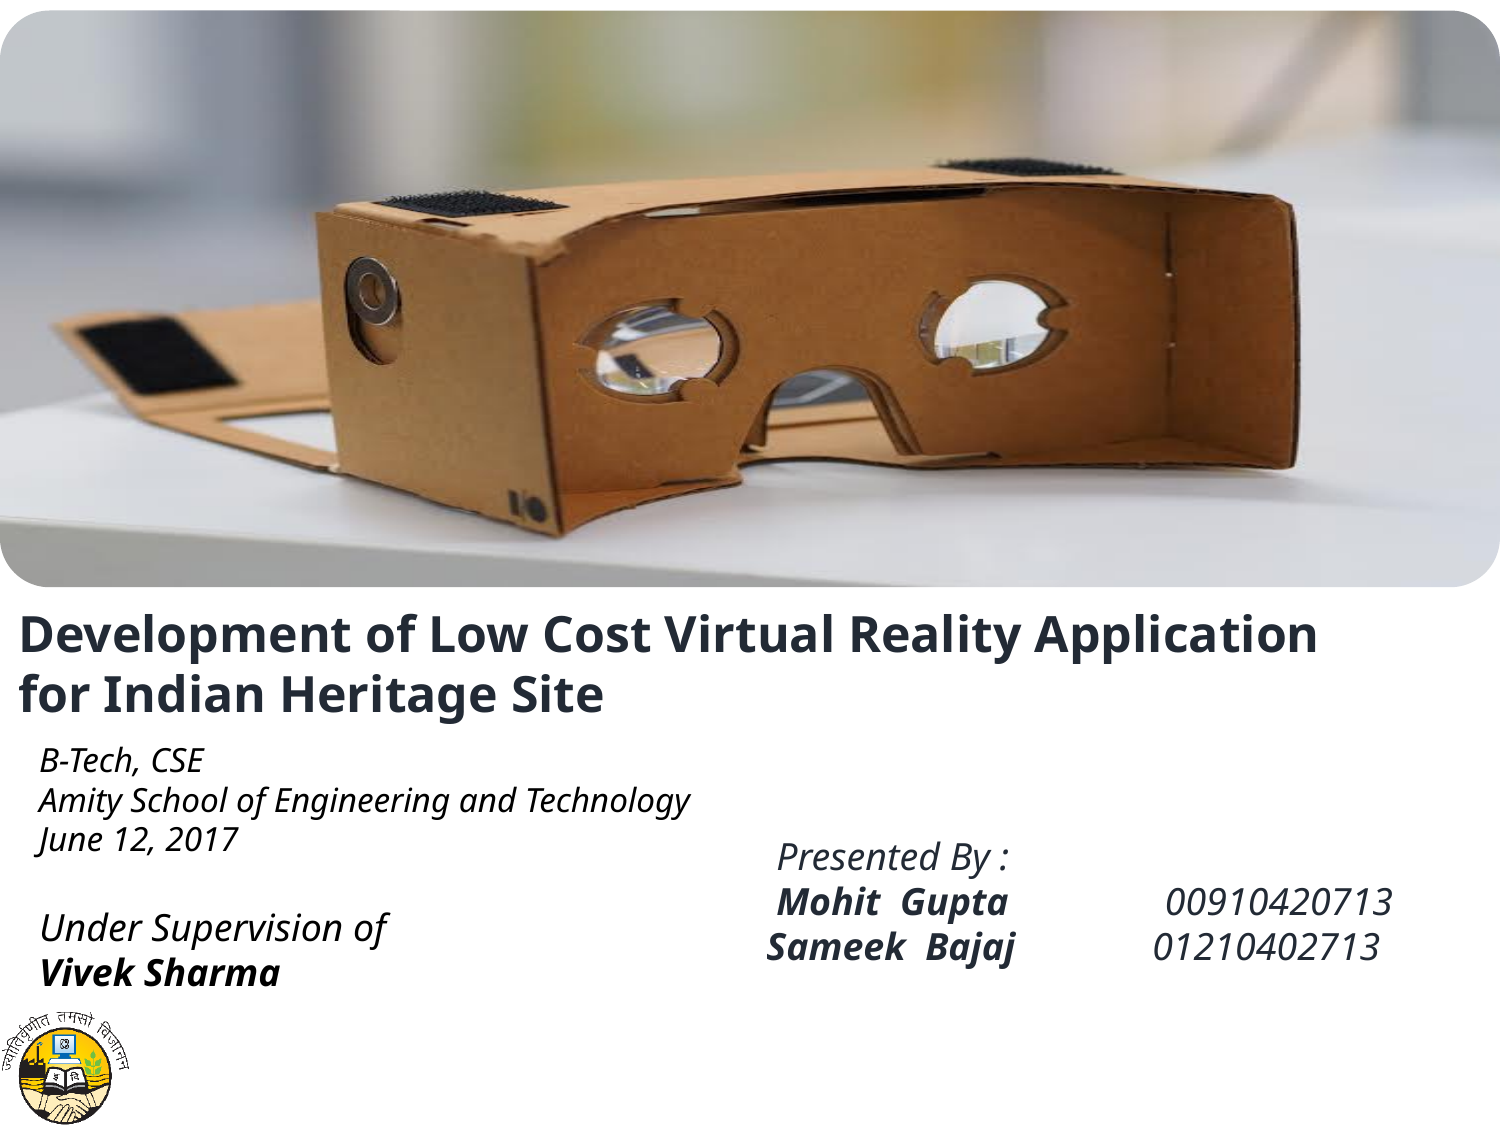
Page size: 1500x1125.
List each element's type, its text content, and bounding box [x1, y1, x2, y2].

text_box B-Tech, CSE Amity School of Engineering and Technology June 12, 2017 Under Supervision of Vivek Sharma [24, 731, 731, 1001]
text_box Development of Low Cost Virtual Reality Application for Indian Heritage Site [3, 595, 1425, 730]
text_box Presented By : Mohit Gupta 00910420713 Sameek Bajaj 01210402713 [751, 825, 1500, 1066]
picture [0, 10, 1500, 588]
picture [0, 1010, 130, 1125]
